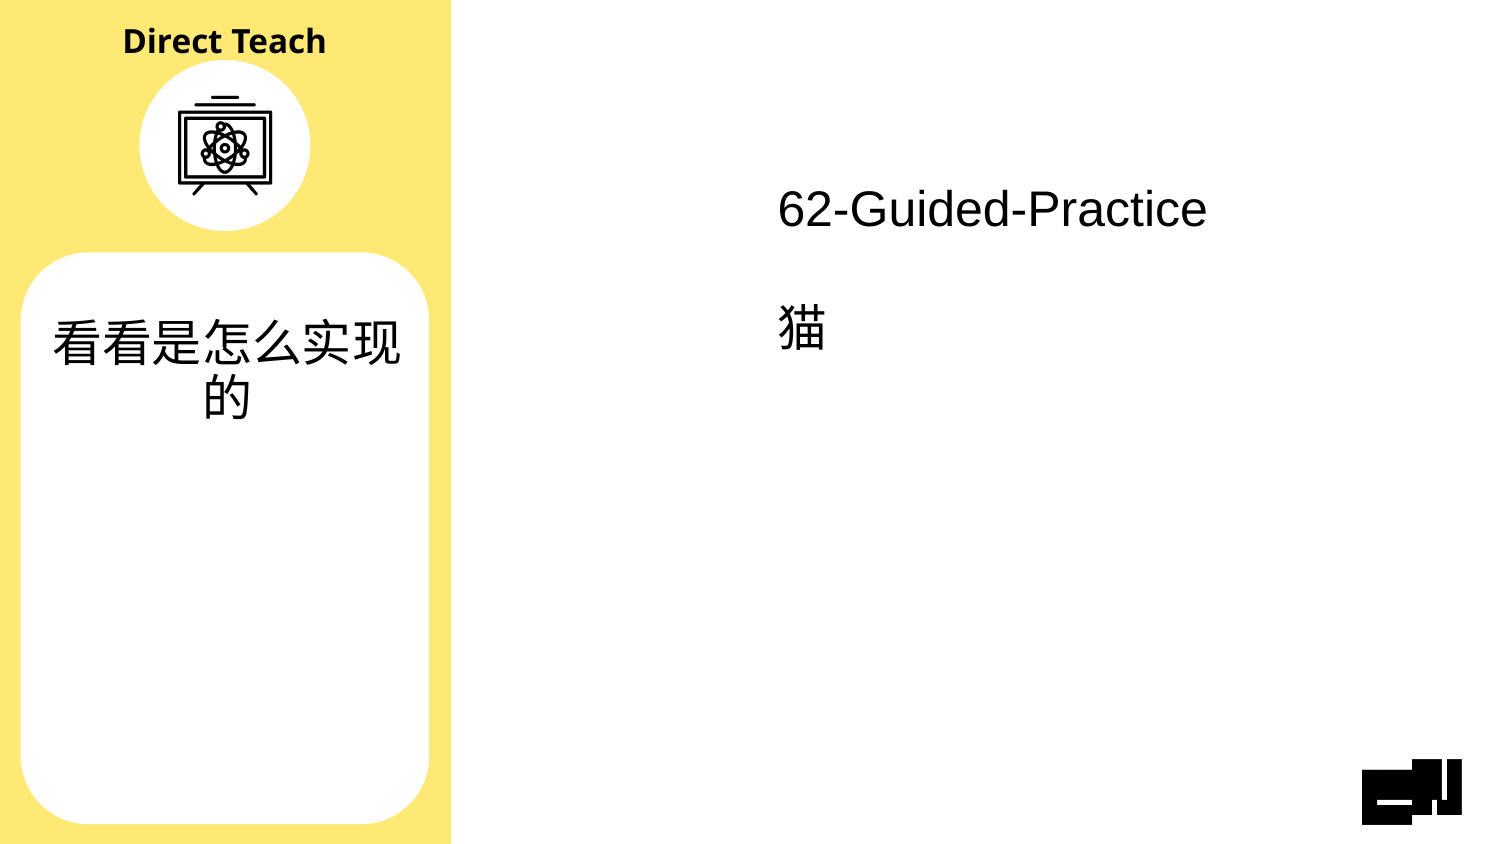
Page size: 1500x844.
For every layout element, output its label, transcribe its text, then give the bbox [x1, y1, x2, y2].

text_box 62-Guided-Practice 猫 [762, 169, 1223, 484]
subtitle 看看是怎么实现的 [34, 301, 421, 774]
picture [173, 93, 277, 198]
picture [1362, 759, 1462, 825]
